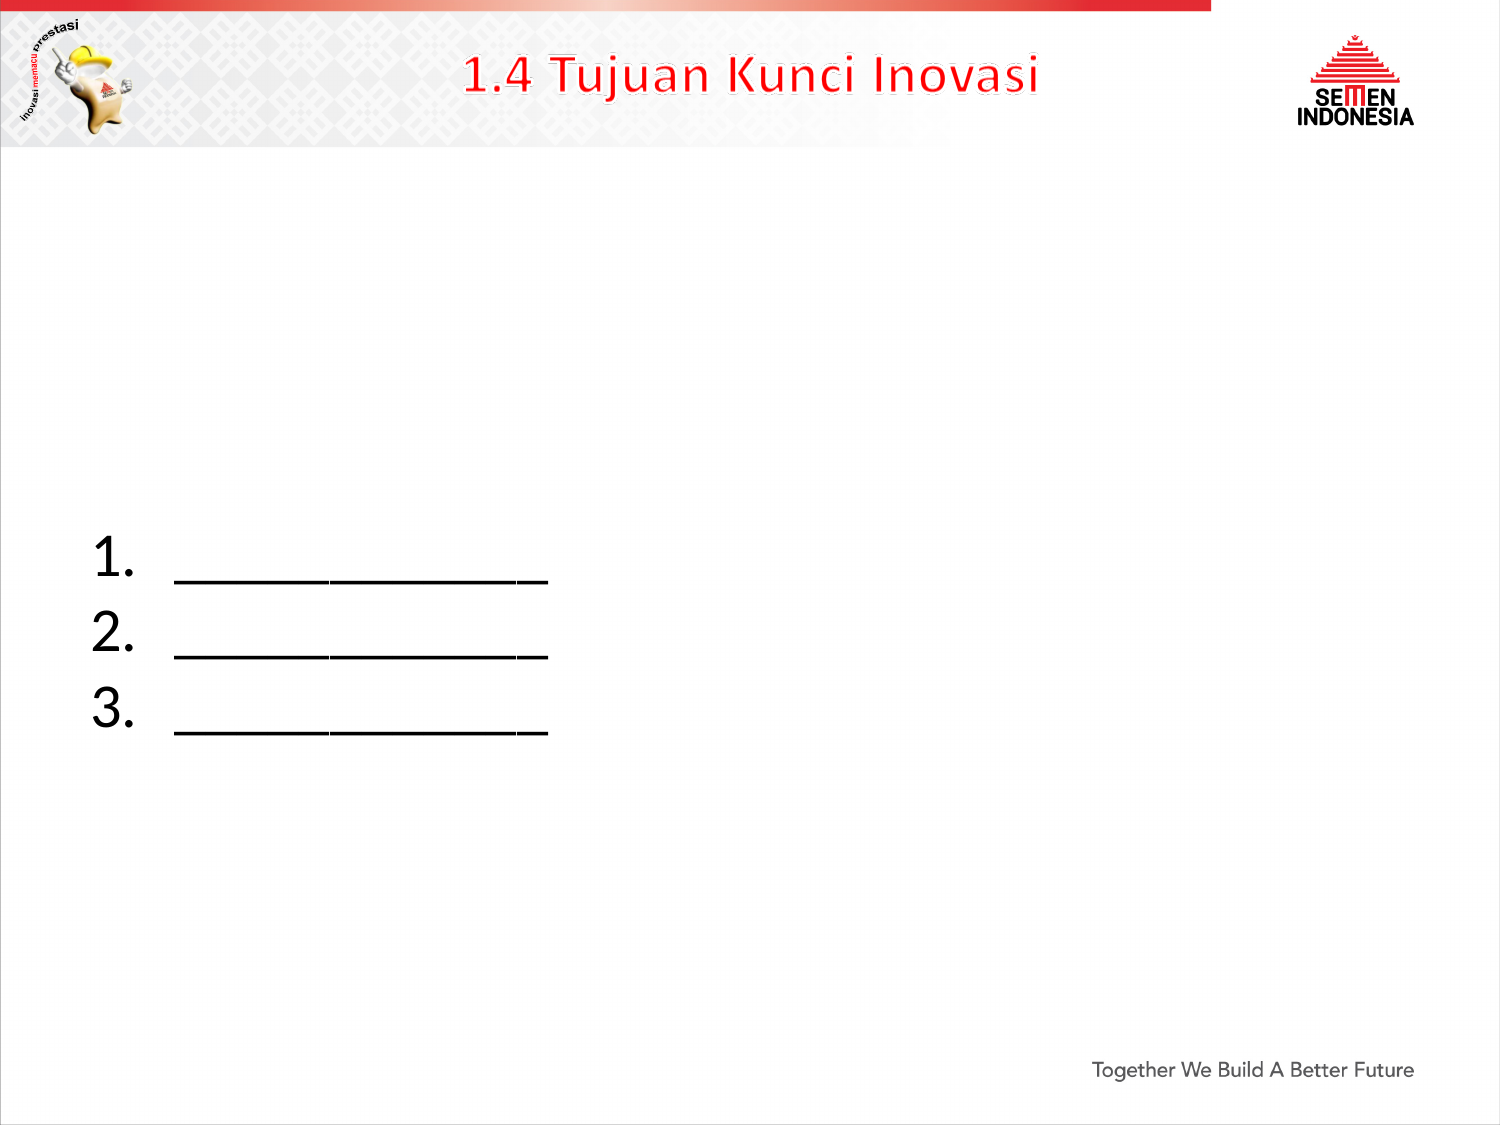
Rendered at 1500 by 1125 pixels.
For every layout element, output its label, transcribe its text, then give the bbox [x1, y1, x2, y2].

picture [0, 0, 1500, 1125]
text_box ____________ ____________ ____________ [74, 262, 1425, 1005]
